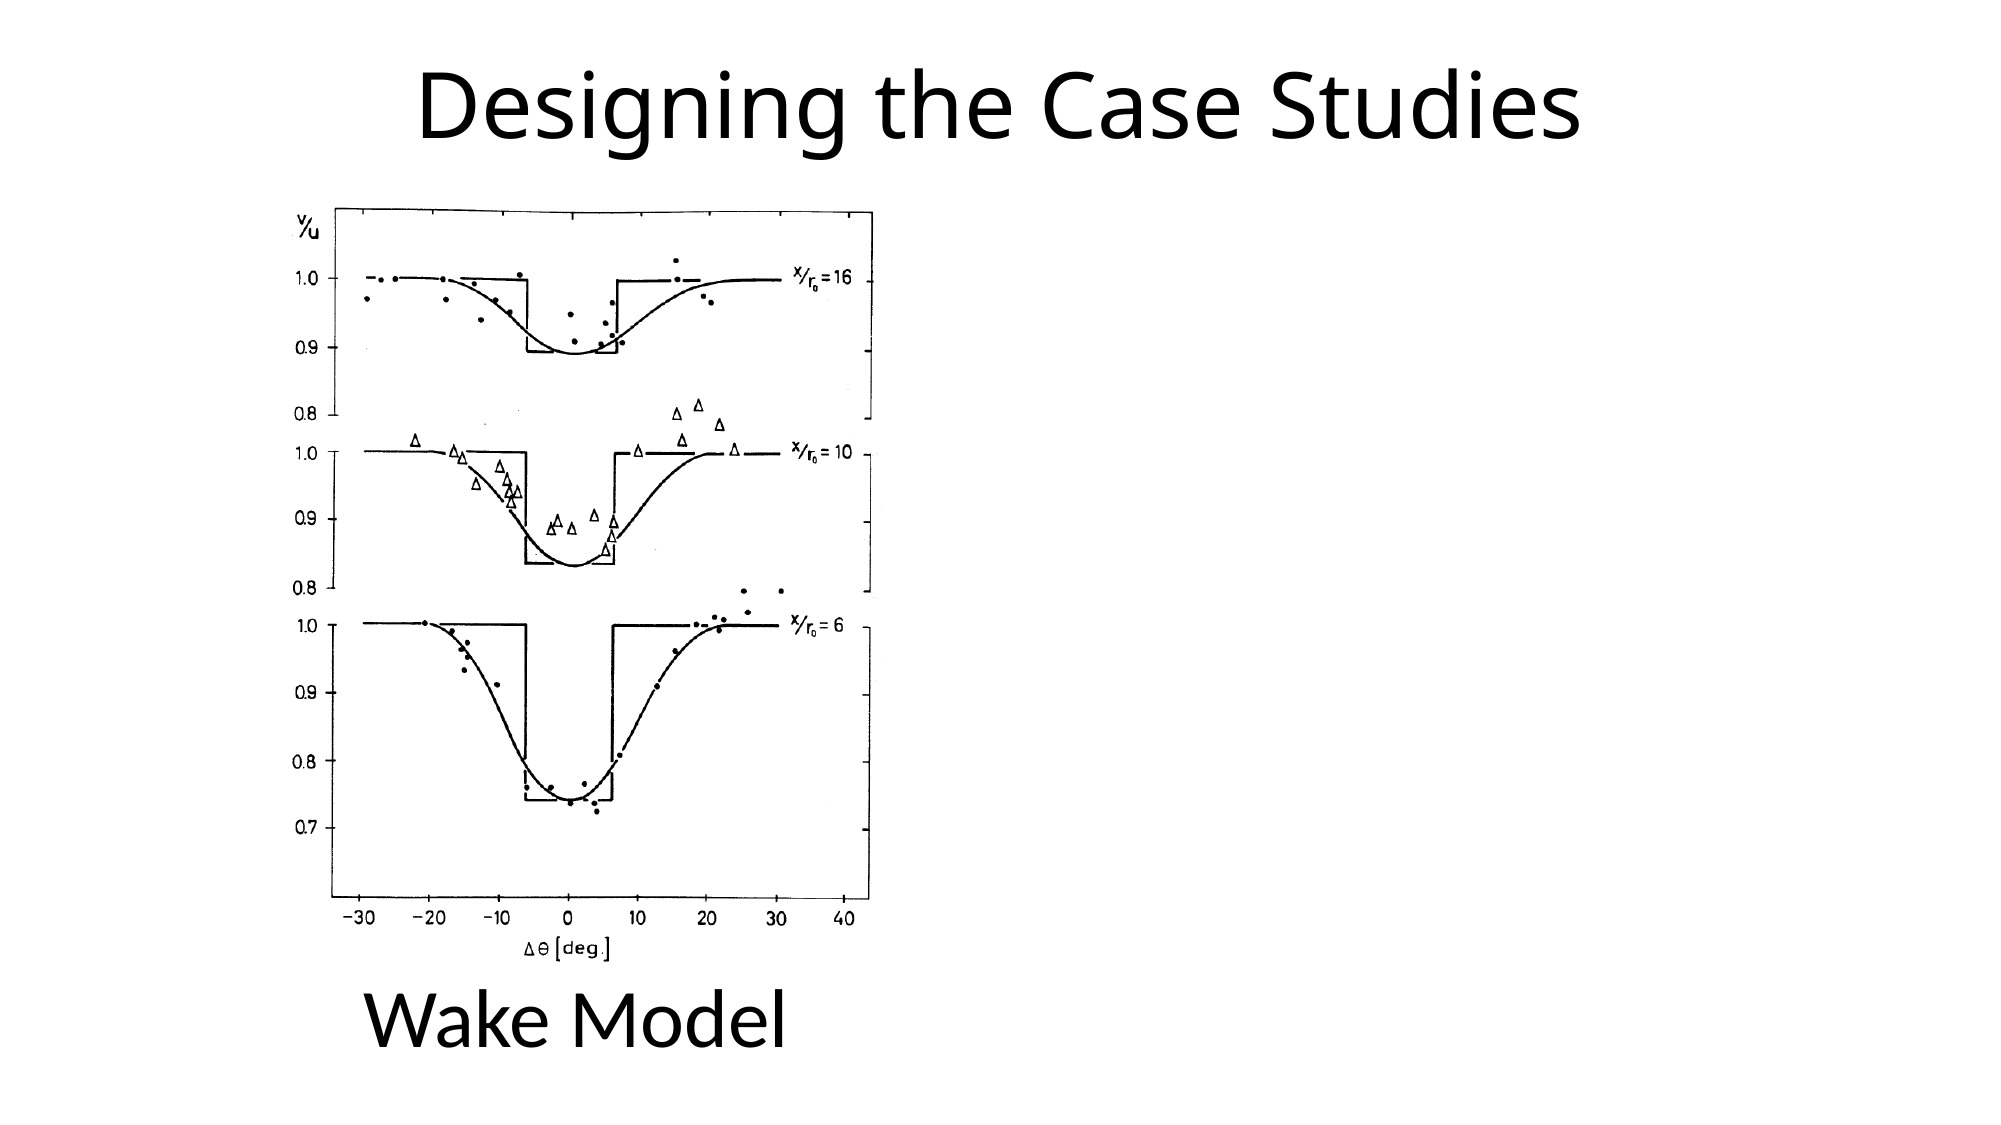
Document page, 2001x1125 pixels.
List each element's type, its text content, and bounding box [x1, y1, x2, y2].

picture [288, 200, 886, 969]
list Wake Model [137, 968, 1863, 1083]
title Designing the Case Studies [137, 0, 1863, 218]
